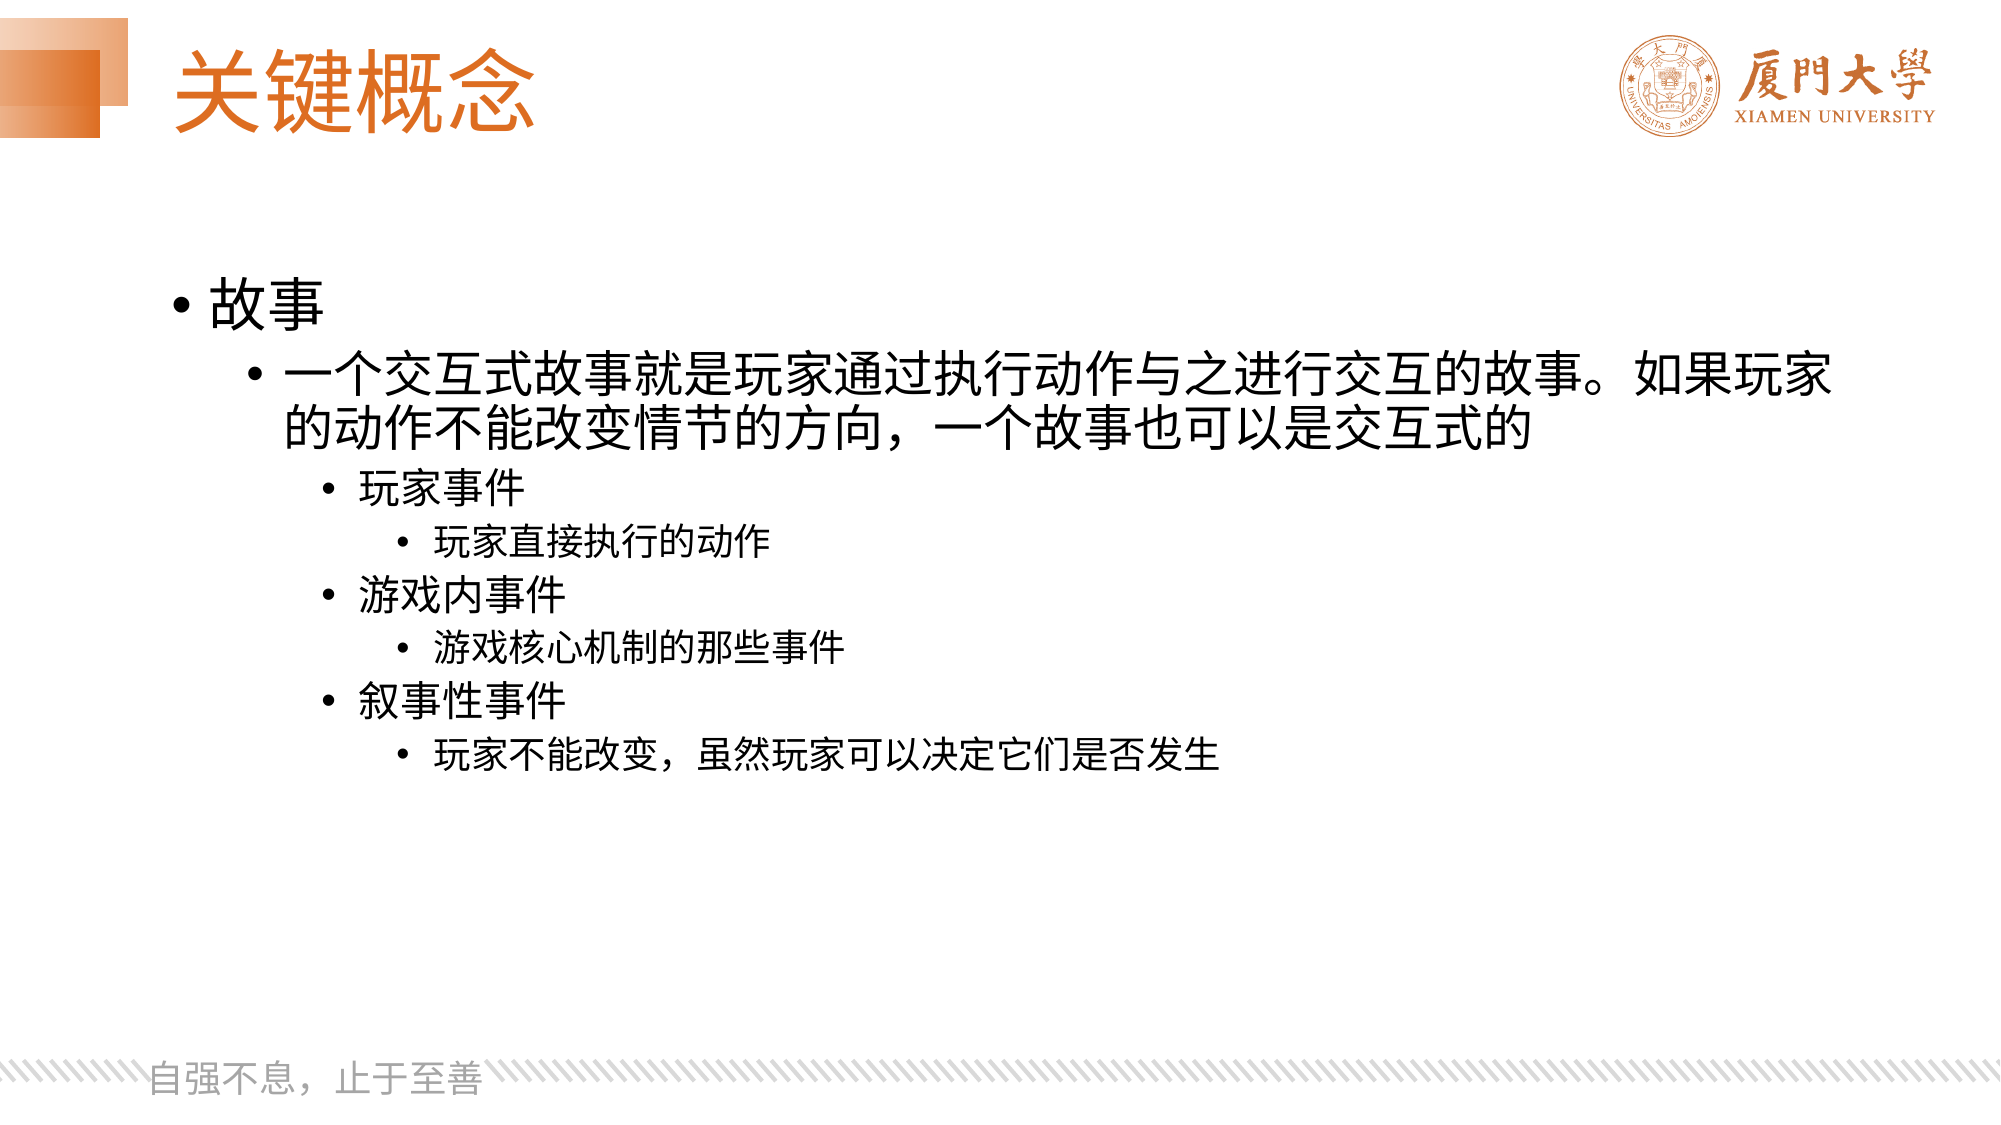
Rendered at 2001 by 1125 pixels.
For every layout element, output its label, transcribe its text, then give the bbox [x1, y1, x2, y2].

list 故事 一个交互式故事就是玩家通过执行动作与之进行交互的故事。如果玩家的动作不能改变情节的方向，一个故事也可以是交互式的 玩家事件 玩家直接执行的动作 游戏内事件 游戏核心机制的那些事件 叙事性事件 玩家不能改变，虽然玩家可以决定它们是否发生 [156, 268, 1882, 996]
title 关键概念 [156, 16, 1882, 177]
